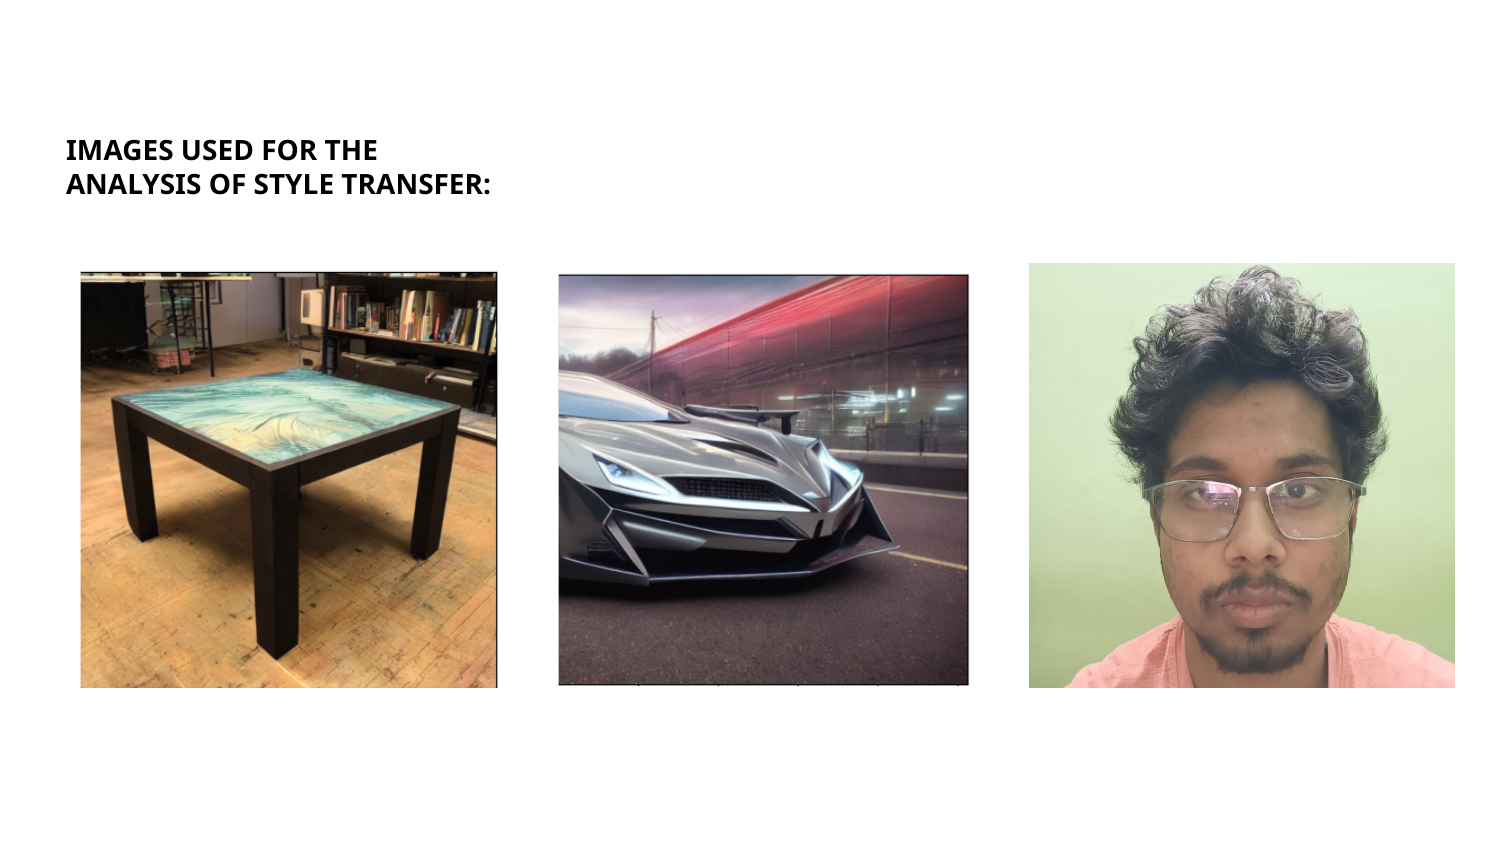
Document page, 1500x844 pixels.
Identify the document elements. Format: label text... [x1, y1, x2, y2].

picture [80, 255, 512, 689]
title IMAGES USED FOR THE ANALYSIS OF STYLE TRANSFER: [51, 91, 512, 216]
picture [1029, 263, 1455, 688]
picture [558, 258, 984, 686]
